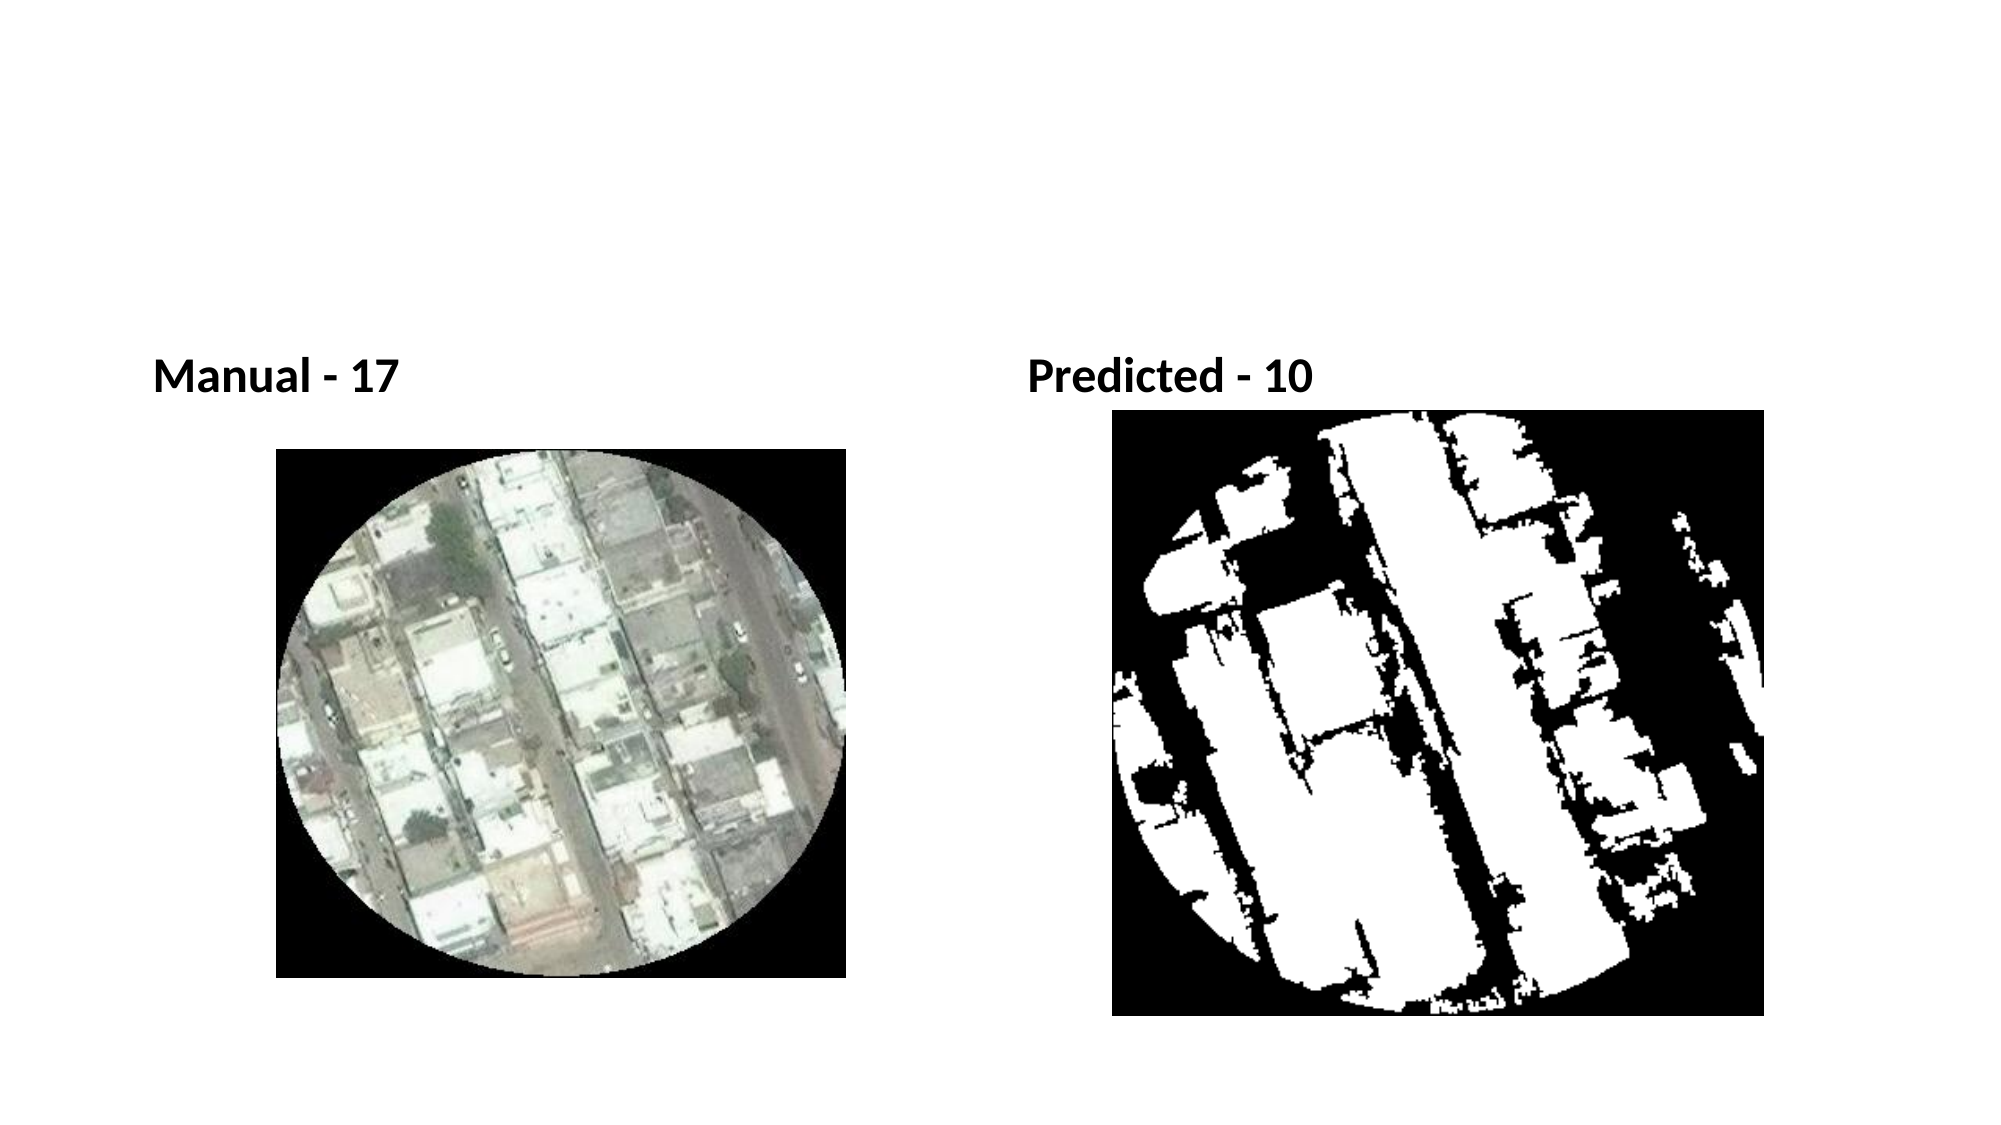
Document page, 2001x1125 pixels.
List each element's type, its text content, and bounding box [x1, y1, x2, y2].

list Predicted - 10 [1012, 275, 1863, 411]
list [1112, 410, 1764, 1016]
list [276, 449, 846, 978]
list Manual - 17 [137, 275, 984, 411]
